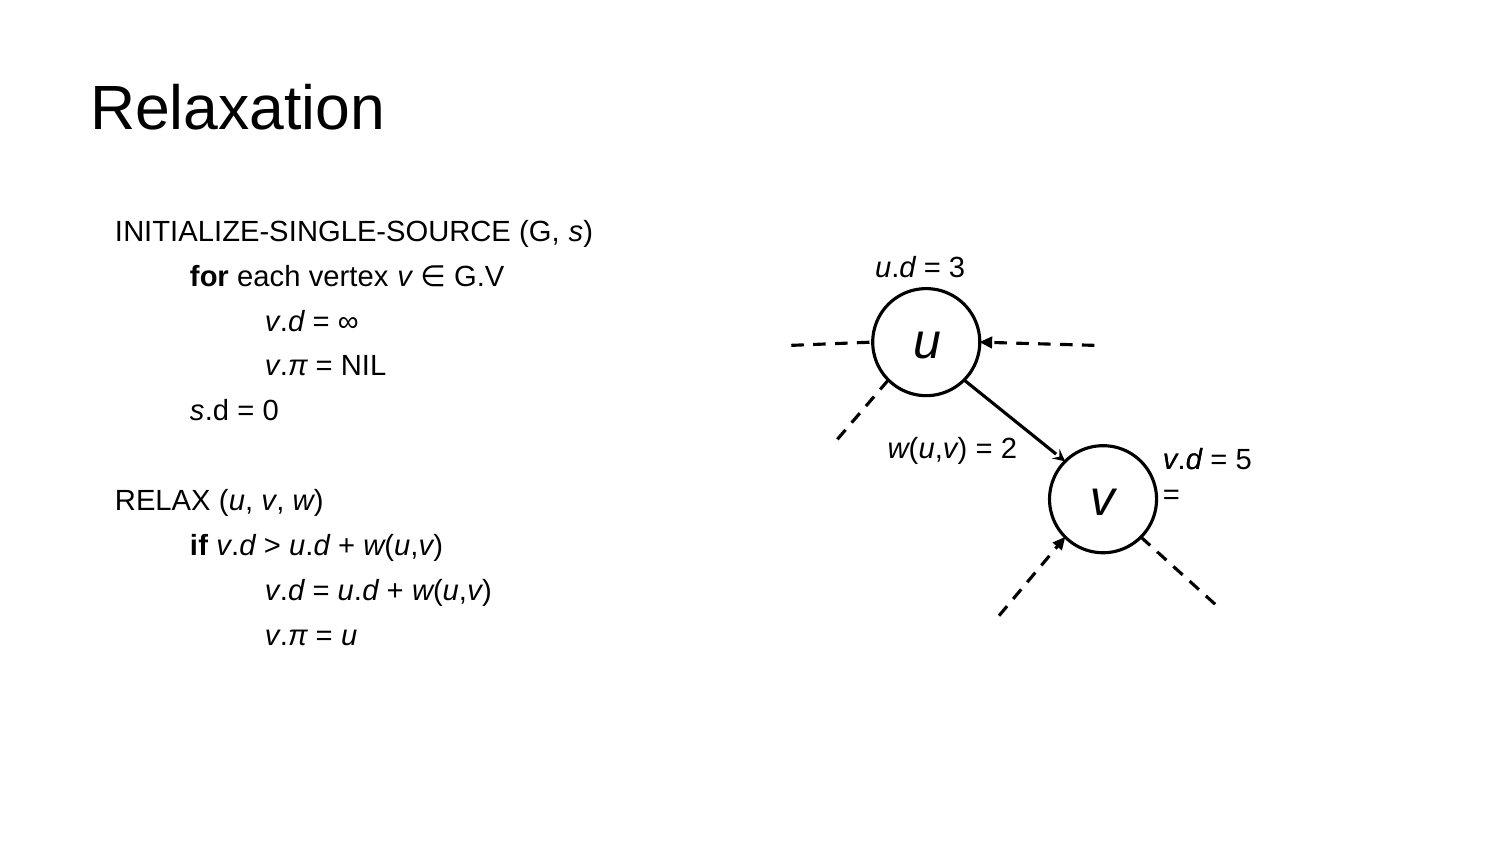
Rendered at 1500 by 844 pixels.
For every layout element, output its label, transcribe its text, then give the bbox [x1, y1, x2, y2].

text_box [831, 379, 889, 447]
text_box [963, 379, 1066, 462]
text_box v.d = [1147, 425, 1226, 492]
text_box u.d = 3 [859, 233, 993, 300]
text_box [998, 536, 1066, 616]
text_box v [1074, 449, 1132, 526]
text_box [979, 341, 1095, 346]
text_box u [898, 300, 955, 370]
text_box w(u,v) = 2 [872, 414, 1047, 481]
text_box [1049, 454, 1157, 553]
text_box [872, 300, 980, 396]
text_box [791, 341, 873, 346]
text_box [1140, 536, 1219, 608]
text_box v.d = 5 [1226, 425, 1281, 492]
title Relaxation [75, 33, 1425, 175]
text_box INITIALIZE-SINGLE-SOURCE (G, s) for each vertex v ∈ G.V v.d = ∞ v.π = NIL s.d = 0 RELAX (u, v, w) if v.d > u.d + w(u,v) v.d = u.d + w(u,v) v.π = u [75, 196, 739, 754]
text_box [1084, 445, 1122, 449]
